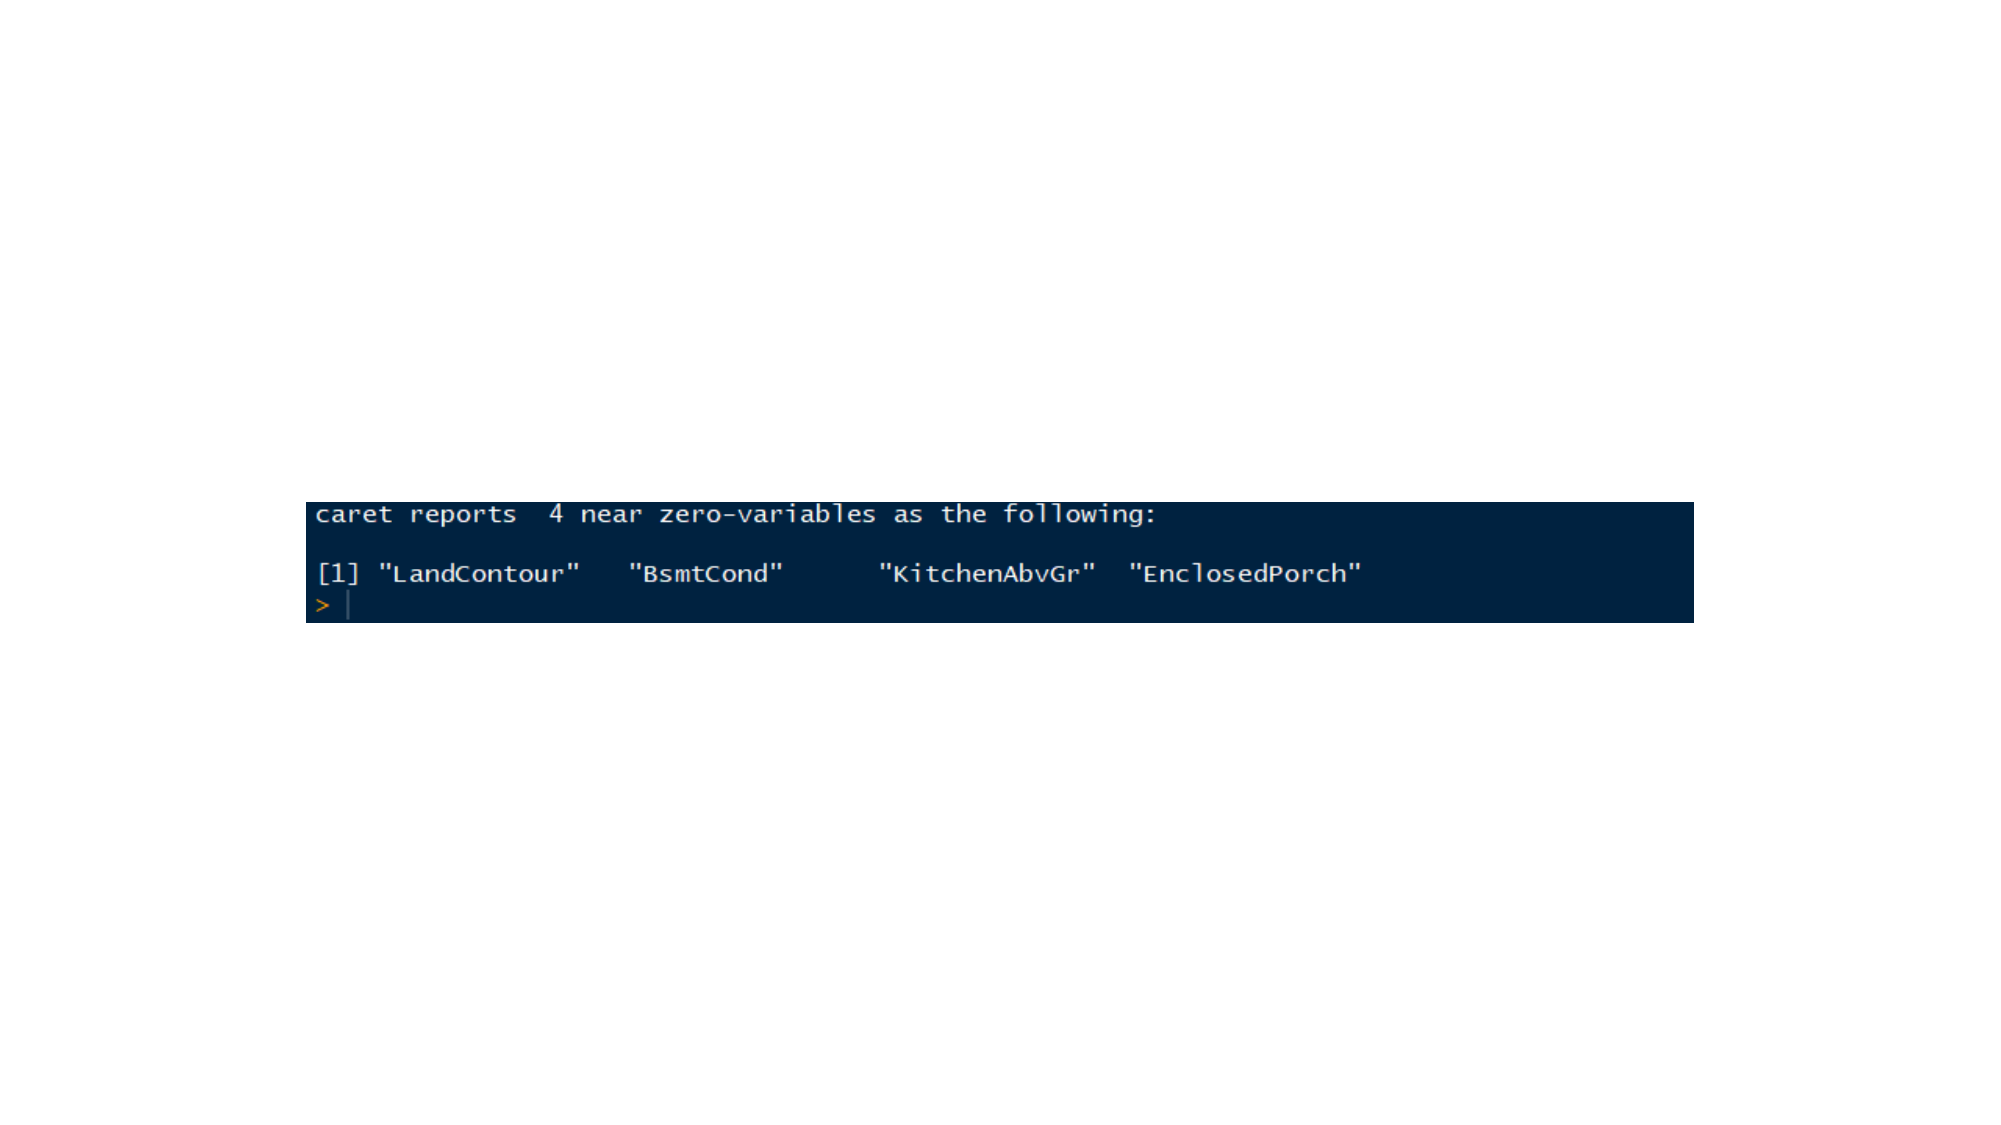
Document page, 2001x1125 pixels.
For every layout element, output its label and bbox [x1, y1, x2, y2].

picture [306, 502, 1694, 623]
